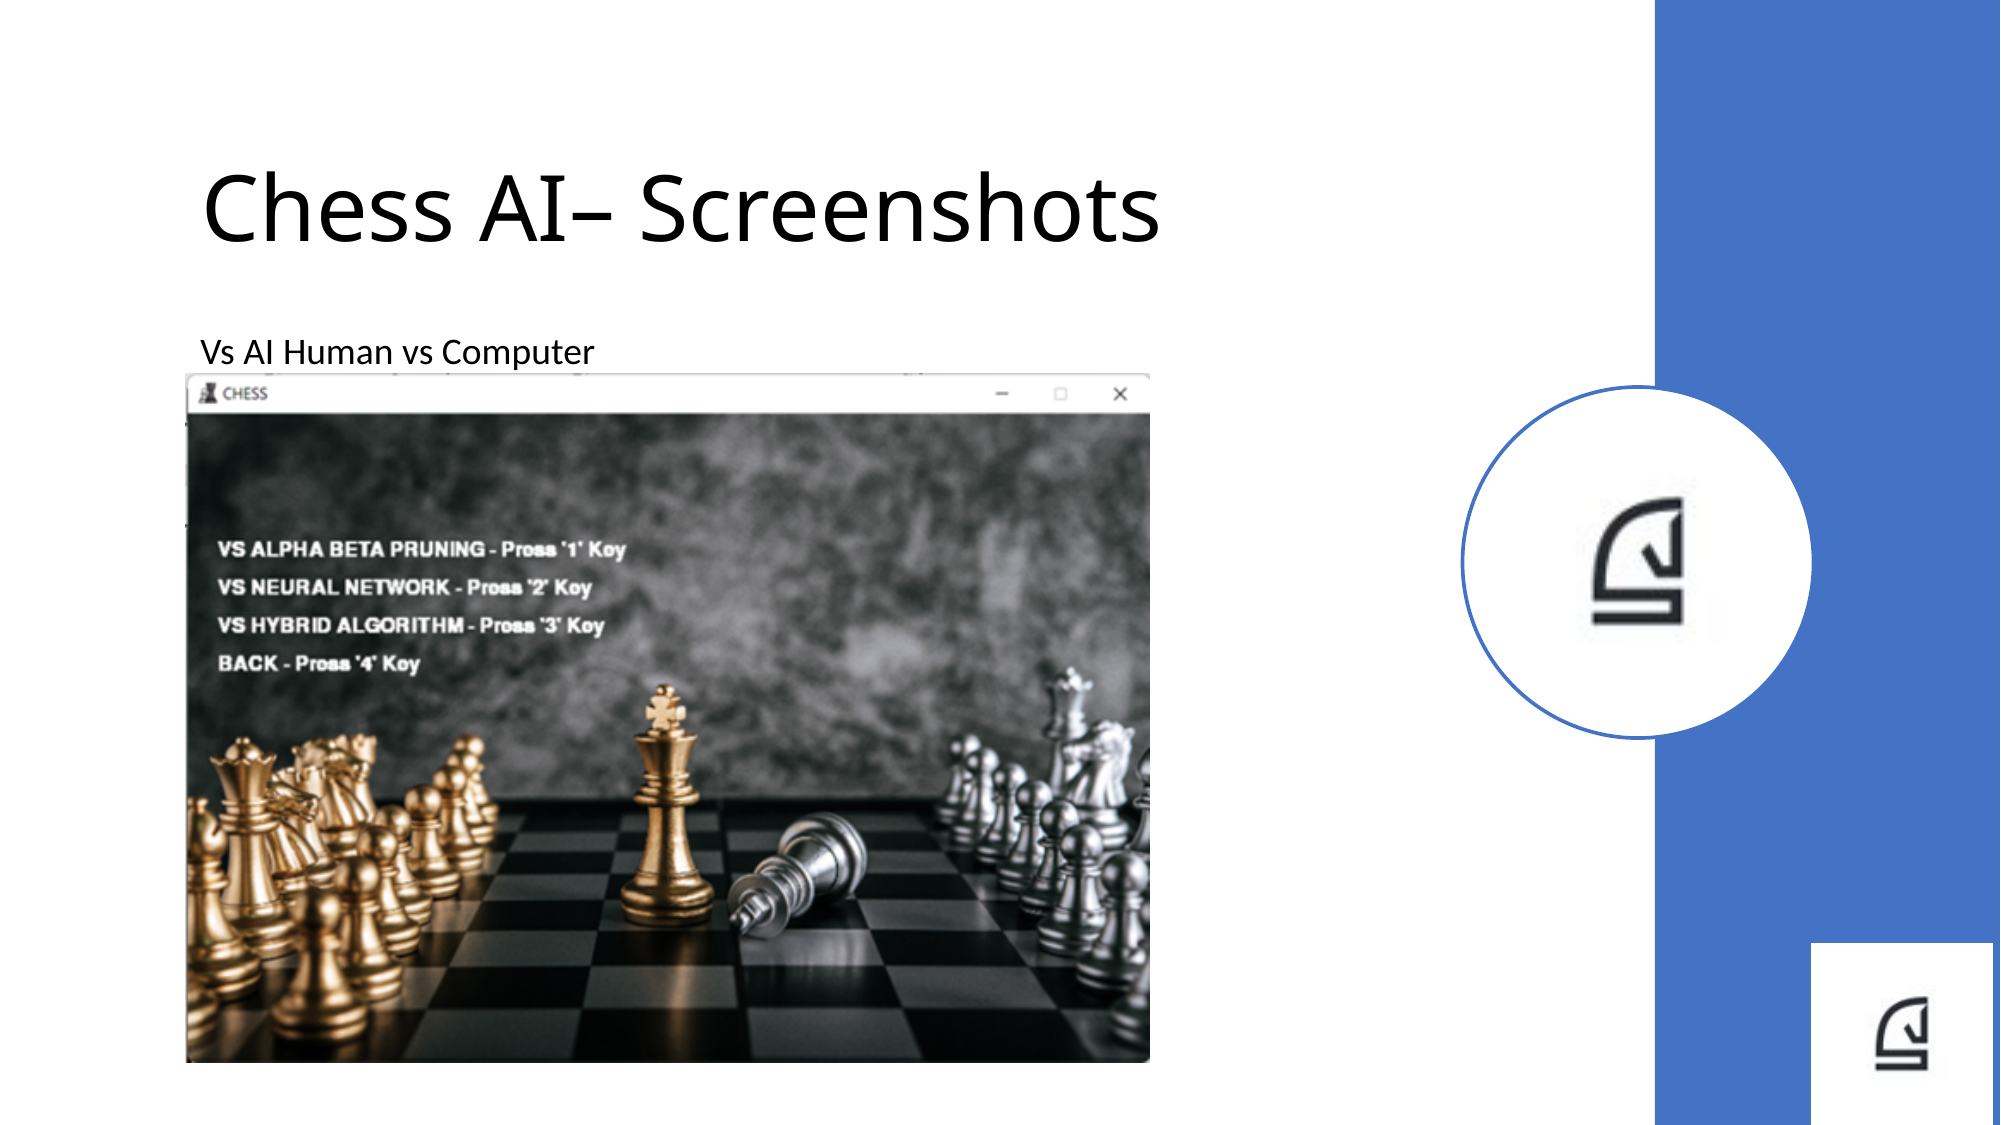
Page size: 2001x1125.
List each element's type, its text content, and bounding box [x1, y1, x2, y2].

picture [1811, 943, 1993, 1125]
text_box [1461, 481, 1481, 644]
text_box [1654, 0, 2000, 1125]
text_box Vs AI Human vs Computer [185, 319, 636, 373]
picture [1481, 405, 1796, 720]
text_box [1558, 720, 1718, 740]
picture [185, 373, 1150, 1063]
text_box [1796, 483, 1815, 642]
title Chess AI– Screenshots [186, 102, 1413, 321]
text_box [1558, 385, 1718, 405]
